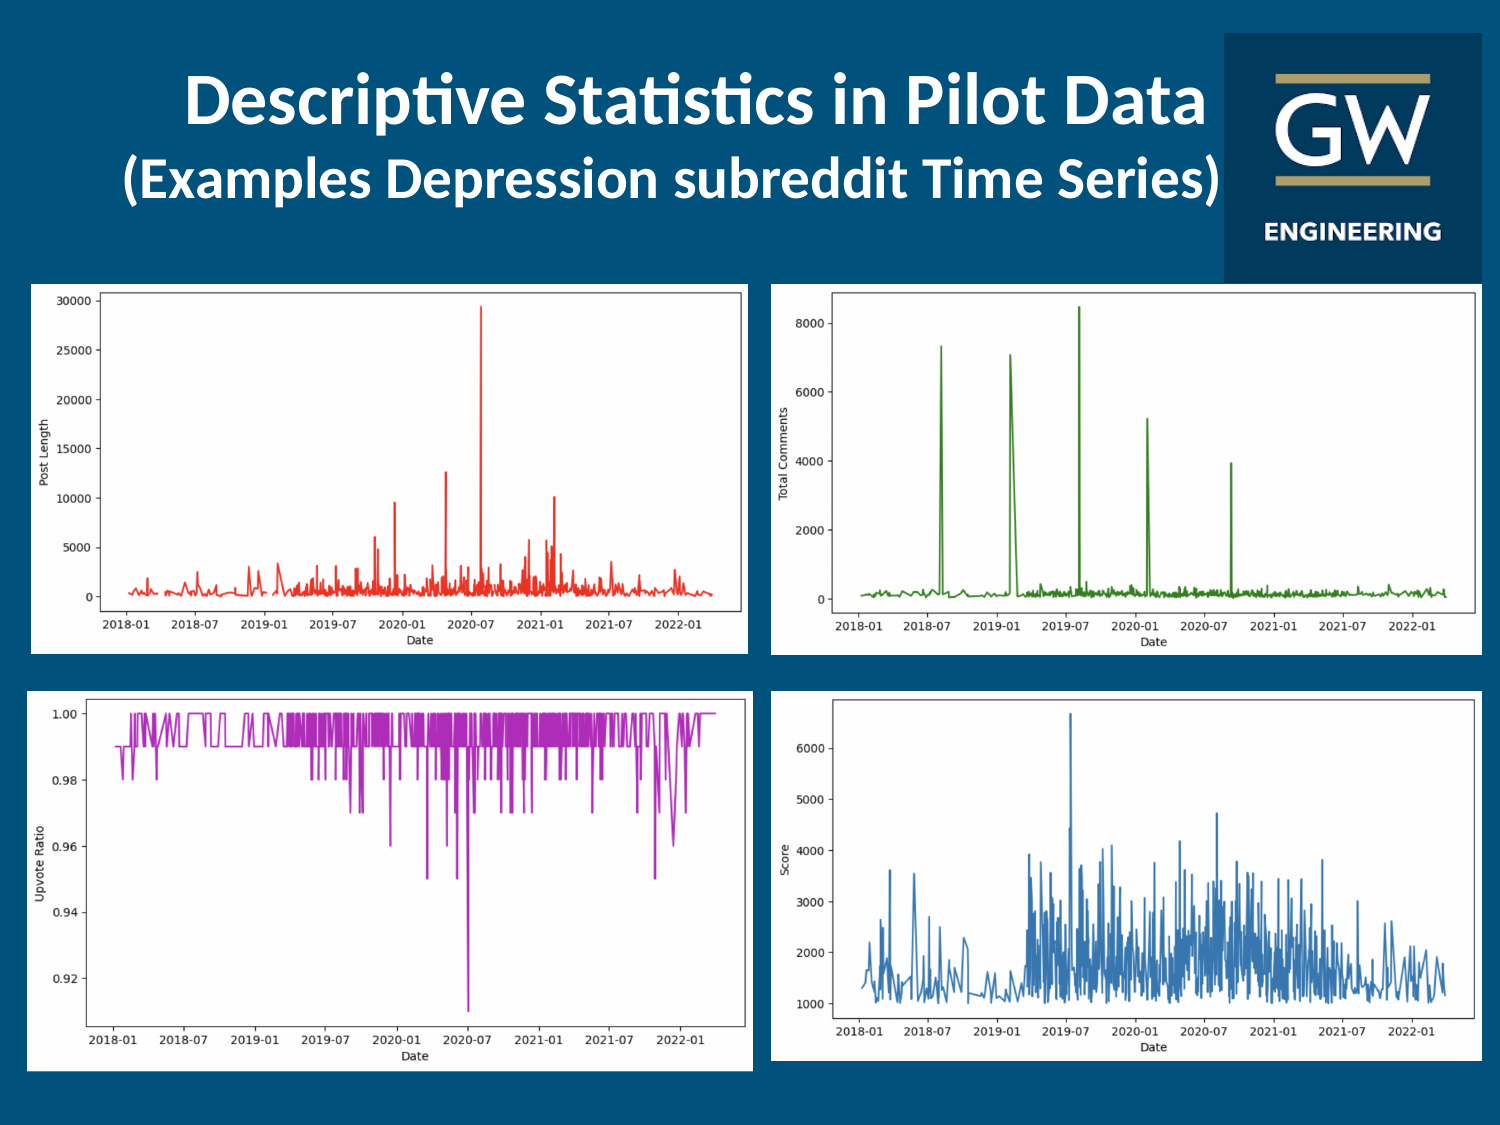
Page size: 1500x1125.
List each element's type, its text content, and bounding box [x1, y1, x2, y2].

picture [129, 198, 136, 206]
picture [28, 692, 752, 1071]
picture [32, 285, 747, 653]
picture [276, 198, 282, 207]
picture [772, 285, 1481, 654]
title Descriptive Statistics in Pilot Data (Examples Depression subreddit Time Series) [106, 43, 1219, 198]
picture [456, 198, 462, 207]
picture [772, 692, 1481, 1060]
picture [1207, 198, 1214, 206]
picture [1225, 34, 1481, 282]
